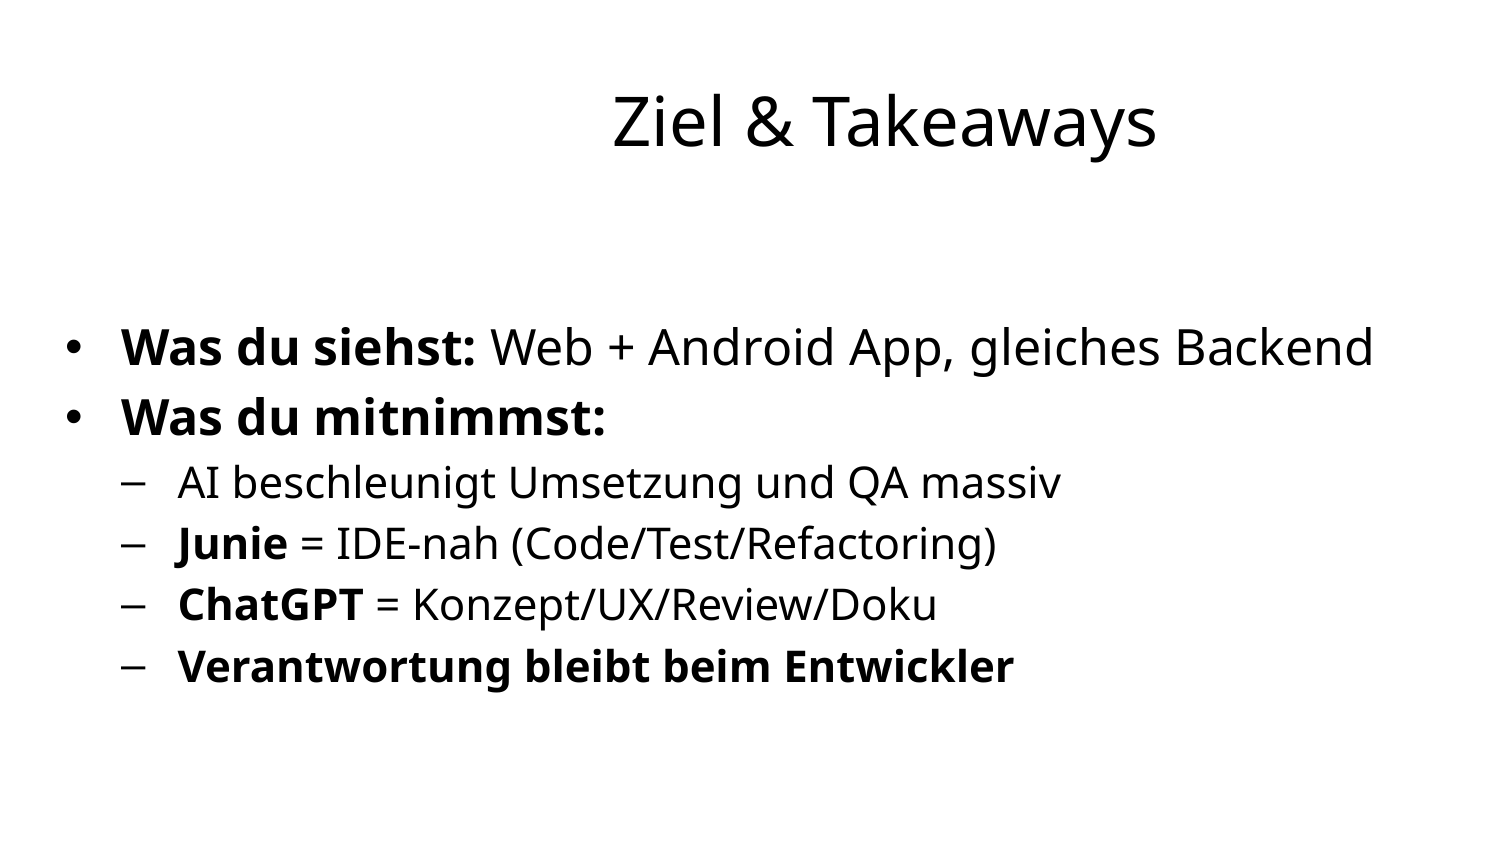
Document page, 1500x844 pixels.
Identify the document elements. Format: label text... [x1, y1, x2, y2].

list Was du siehst: Web + Android App, gleiches Backend Was du mitnimmst: AI beschleunigt Umsetzung und QA massiv Junie = IDE-nah (Code/Test/Refactoring) ChatGPT = Konzept/UX/Review/Doku Verantwortung bleibt beim Entwickler [50, 308, 1500, 844]
title Ziel & Takeaways [50, 47, 1500, 190]
